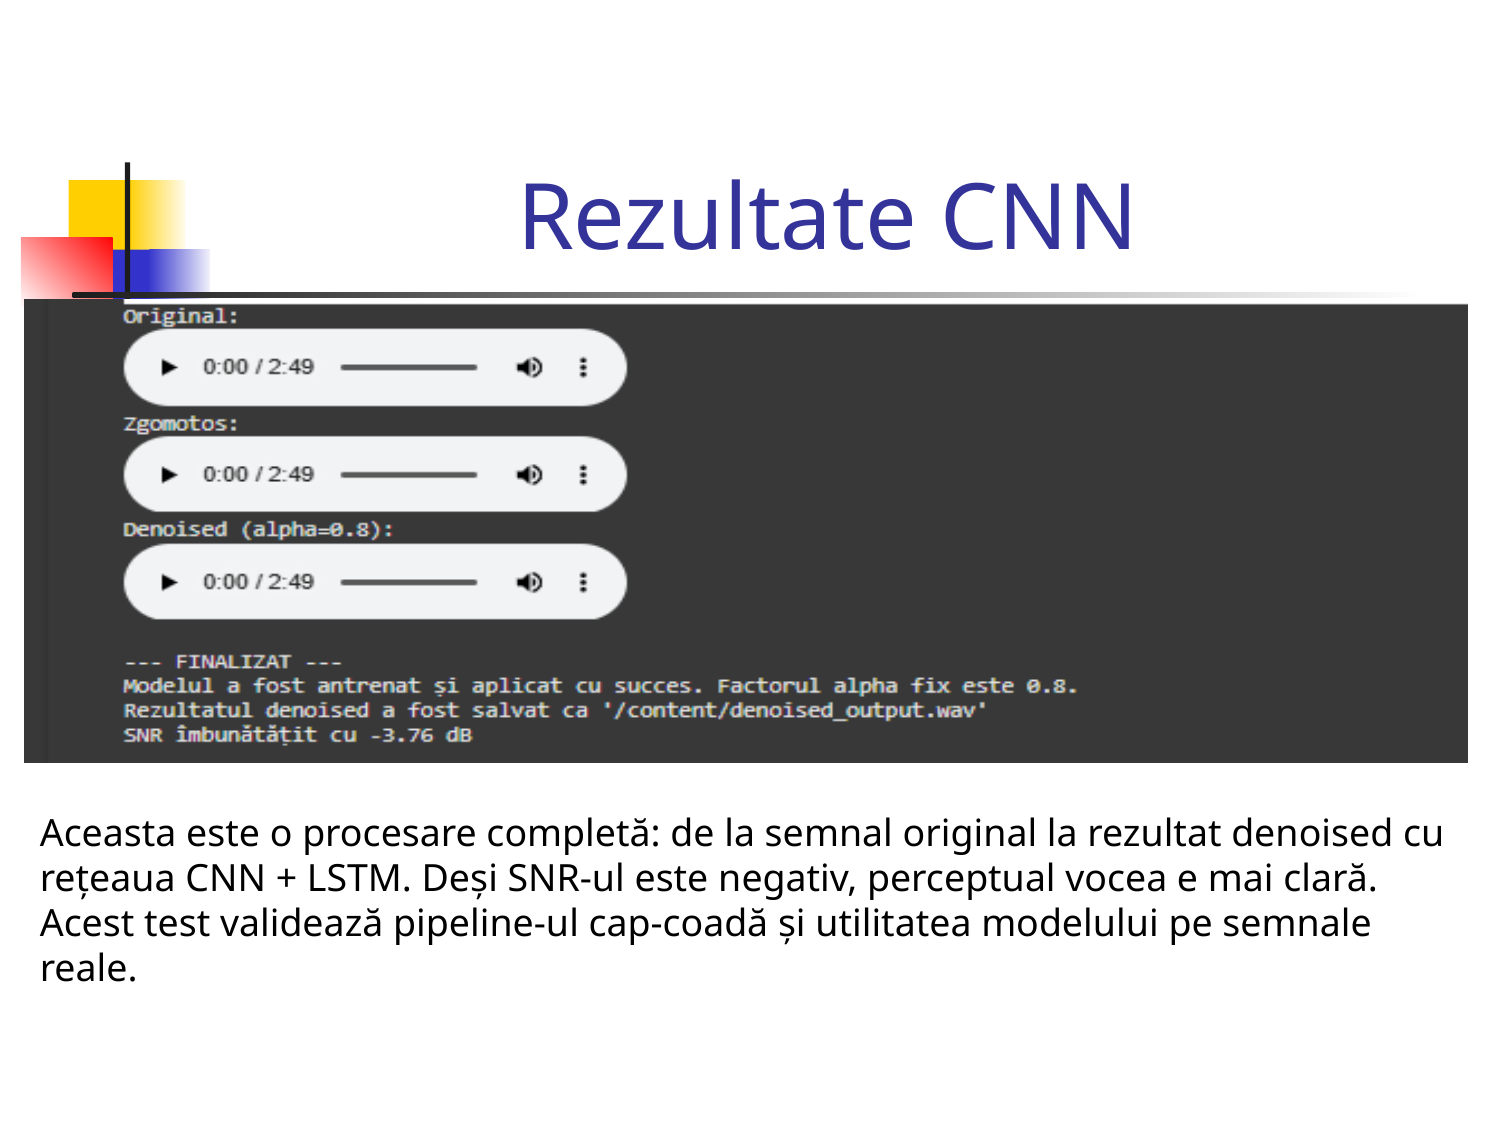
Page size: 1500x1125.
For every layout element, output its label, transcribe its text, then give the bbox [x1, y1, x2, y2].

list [24, 299, 1468, 763]
text_box Aceasta este o procesare completă: de la semnal original la rezultat denoised cu rețeaua CNN + LSTM. Deși SNR-ul este negativ, perceptual vocea e mai clară. Acest test validează pipeline-ul cap-coadă și utilitatea modelului pe semnale reale. [24, 802, 1488, 997]
title Rezultate CNN [188, 35, 1468, 275]
